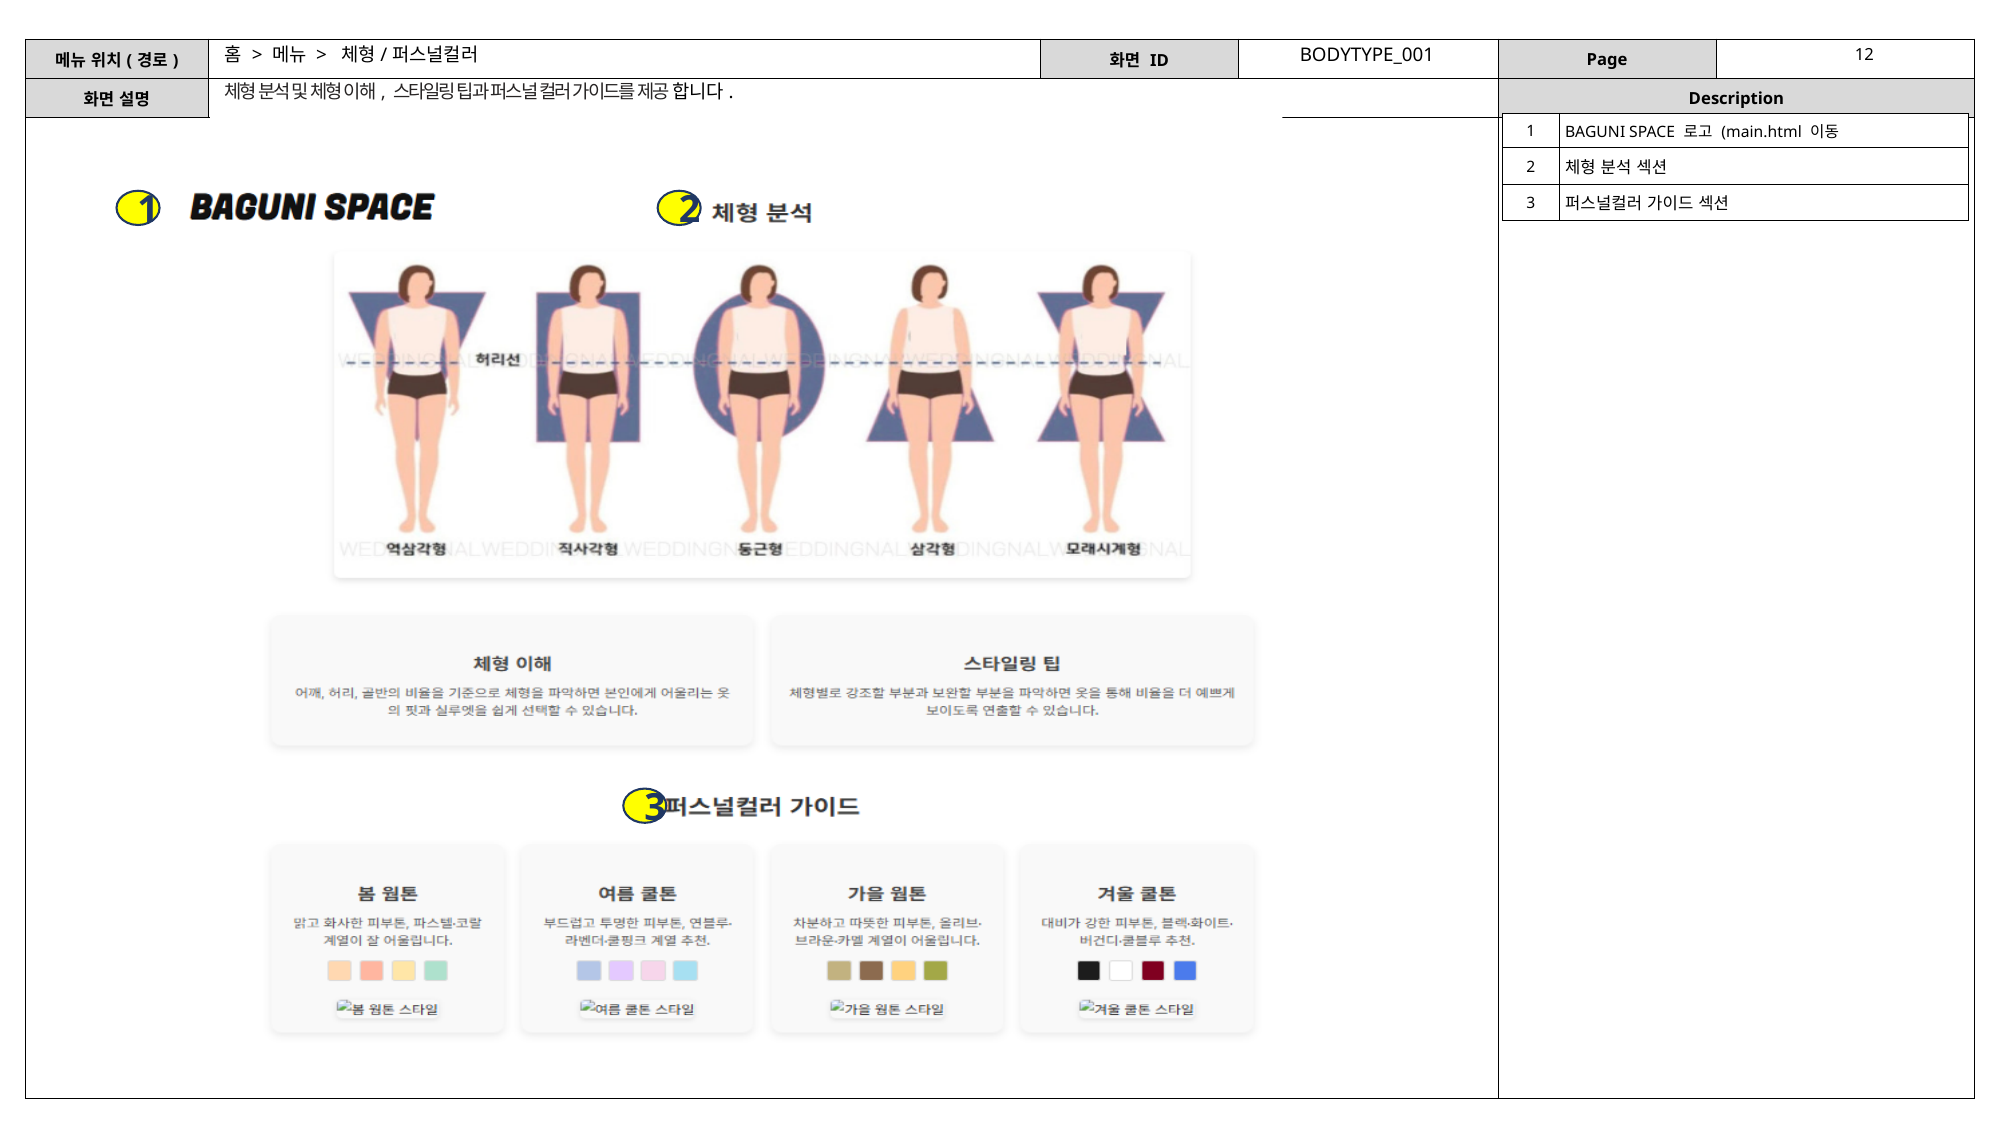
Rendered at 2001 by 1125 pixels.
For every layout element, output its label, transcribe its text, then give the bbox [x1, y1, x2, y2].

list BODYTYPE_001 [1241, 38, 1492, 73]
table_header BAGUNI SPACE 로고 (main.html 이동 [1560, 114, 1968, 147]
text_box 1 [115, 189, 161, 227]
table_cell 퍼스널컬러 가이드 섹션 [1560, 185, 1968, 220]
table_header 1 [1503, 114, 1559, 147]
list 체형 분석 및 체형 이해, 스타일링 팁과 퍼스널 컬러 가이드를 제공 합니다. [210, 74, 1492, 110]
table_cell 2 [1503, 148, 1559, 184]
table_cell 3 [1503, 185, 1559, 220]
list 홈 > 메뉴 > 체형/퍼스널컬러 [210, 38, 1037, 73]
table_cell 체형 분석 섹션 [1560, 148, 1968, 184]
picture [177, 108, 1283, 1083]
